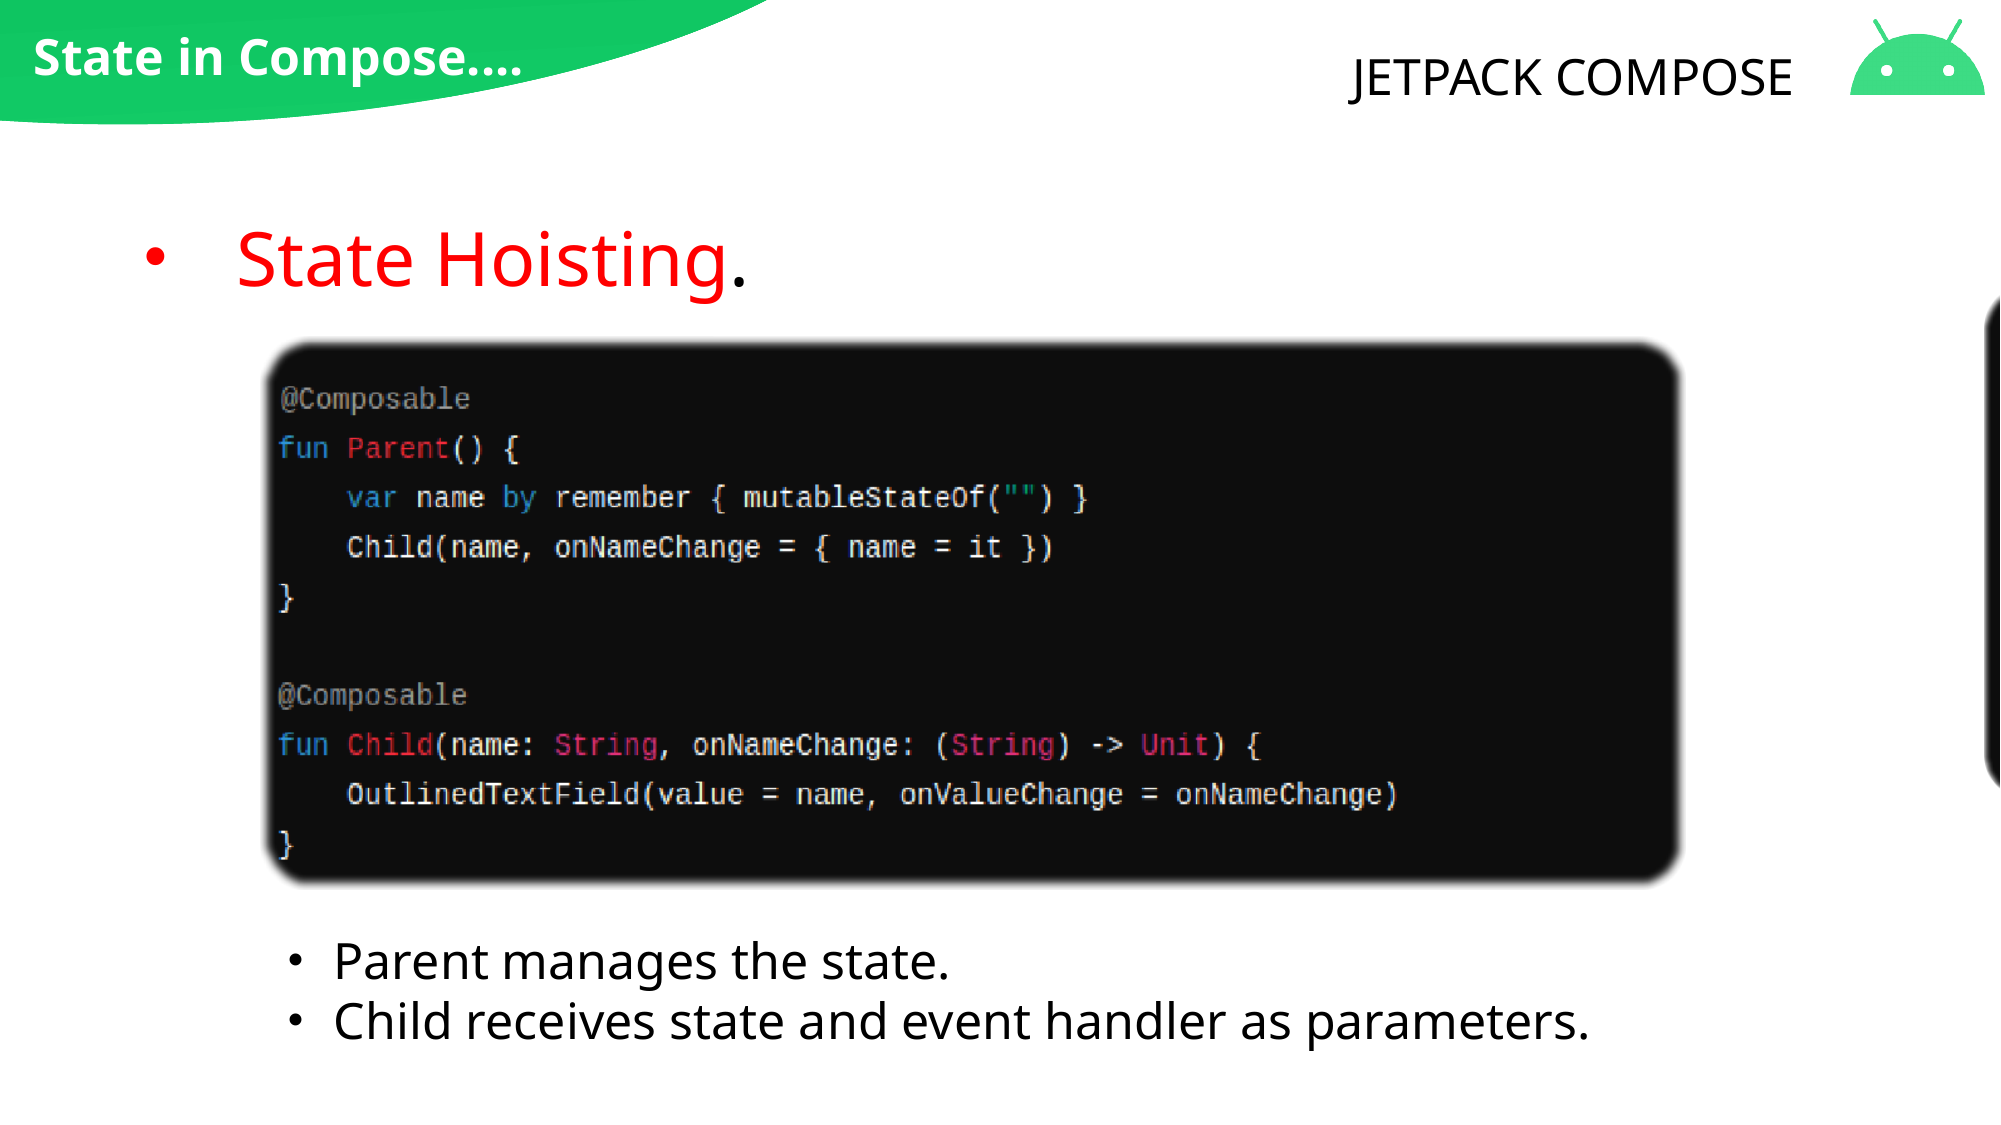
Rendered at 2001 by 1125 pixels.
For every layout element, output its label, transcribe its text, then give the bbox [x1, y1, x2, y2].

text_box Parent manages the state. Child receives state and event handler as parameters. [272, 922, 1720, 1058]
picture [1850, 19, 1985, 95]
text_box State Hoisting. [127, 204, 1445, 309]
picture [260, 336, 1686, 890]
picture [1984, 285, 2000, 798]
text_box State in Compose.... [18, 18, 1066, 94]
text_box [0, 0, 769, 126]
title JETPACK COMPOSE [1337, 41, 1878, 117]
